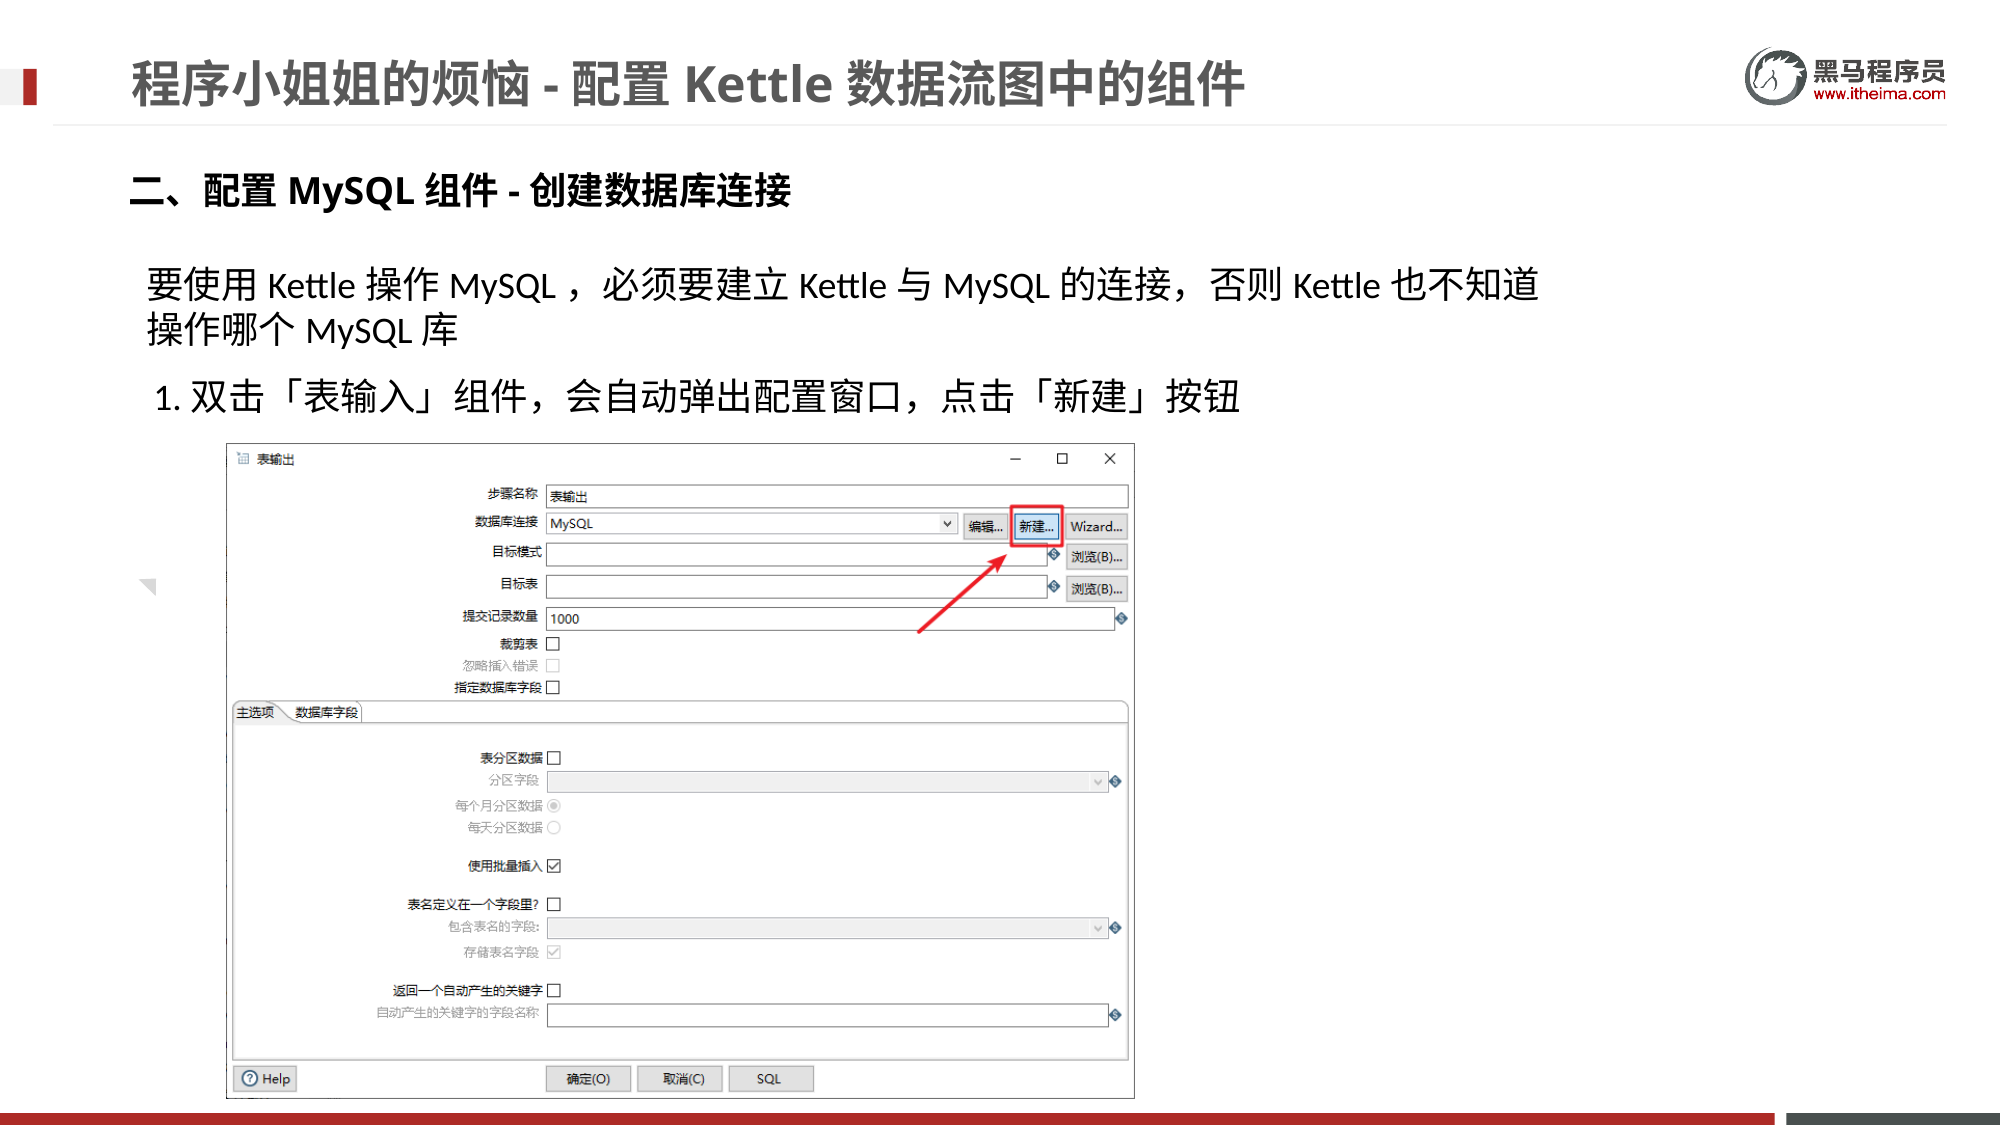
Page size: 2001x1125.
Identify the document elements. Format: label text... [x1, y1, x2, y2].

text_box 要使用Kettle操作MySQL，必须要建立Kettle与MySQL的连接，否则Kettle也不知道操作哪个MySQL库 [131, 254, 1587, 359]
picture [226, 443, 1135, 1100]
title 程序小姐姐的烦恼-配置Kettle数据流图中的组件 [116, 40, 1556, 125]
text_box [136, 576, 159, 598]
picture [1744, 46, 1946, 106]
text_box 1.双击「表输入」组件，会自动弹出配置窗口，点击「新建」按钮 [138, 365, 1656, 426]
text_box 二、配置MySQL组件-创建数据库连接 [0, 159, 1108, 219]
